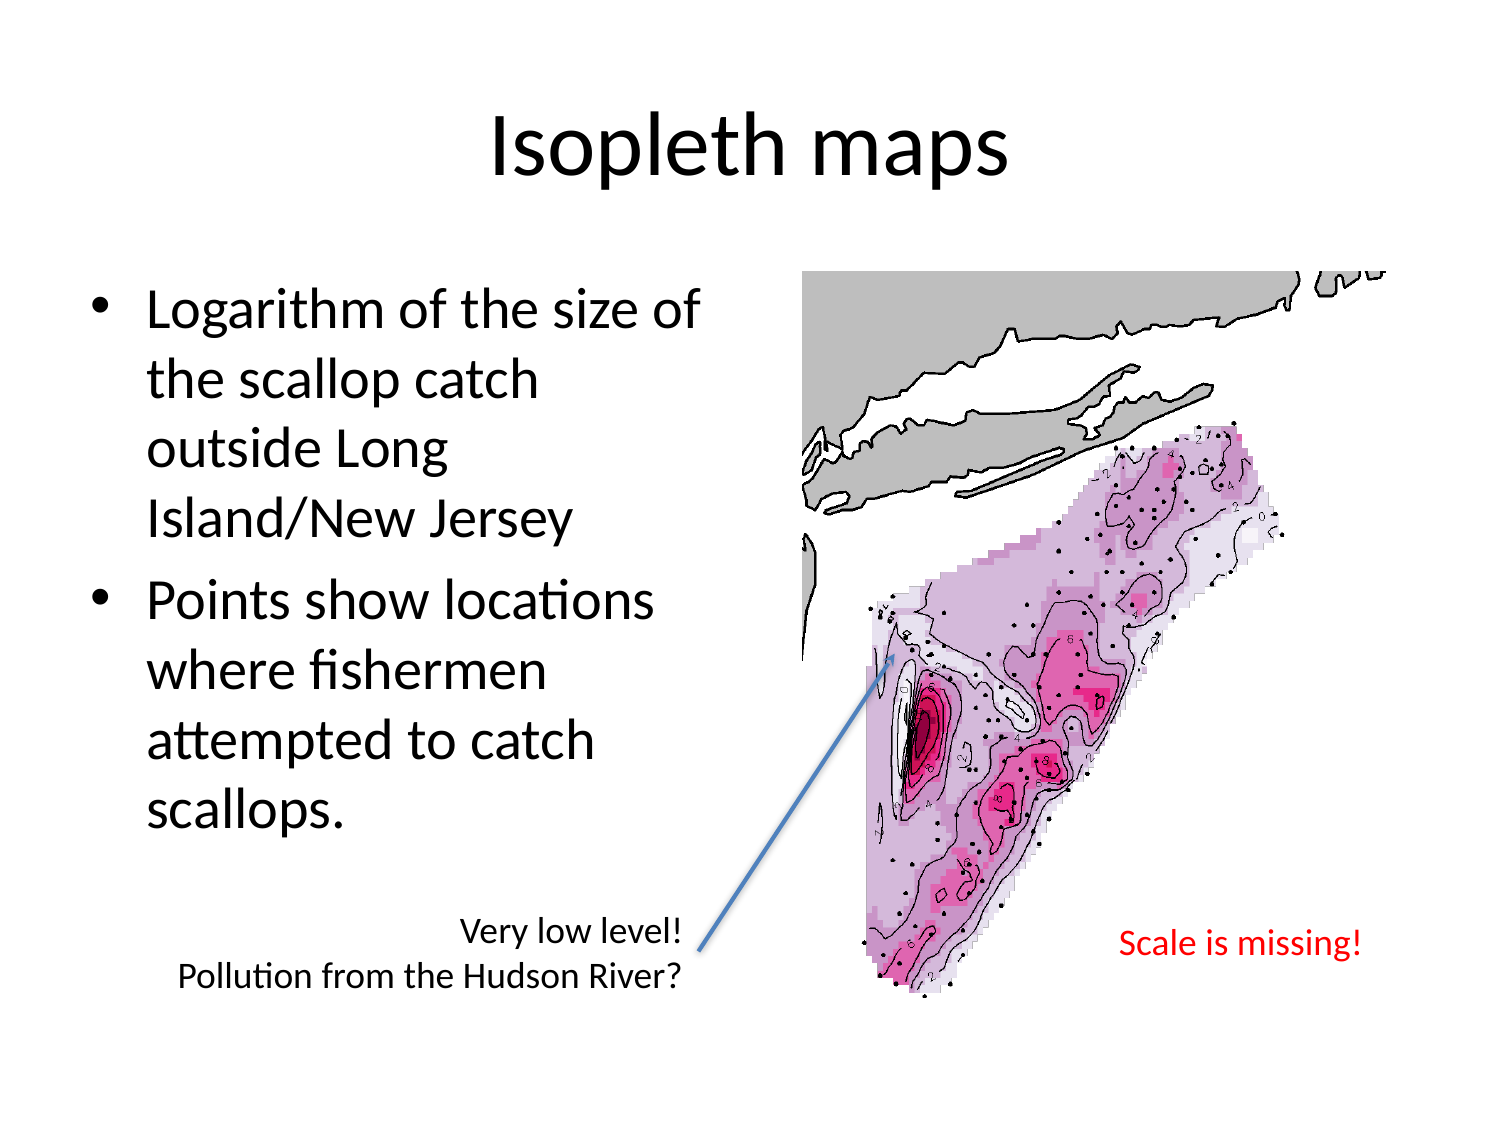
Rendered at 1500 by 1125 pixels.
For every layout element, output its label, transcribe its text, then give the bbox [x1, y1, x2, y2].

text_box Very low level! Pollution from the Hudson River? [155, 898, 699, 1004]
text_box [698, 653, 895, 953]
title Isopleth maps [75, 45, 1425, 233]
list Logarithm of the size of the scallop catch outside Long Island/New Jersey Points show locations where fishermen attempted to catch scallops. [75, 262, 738, 1005]
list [762, 262, 1426, 1006]
